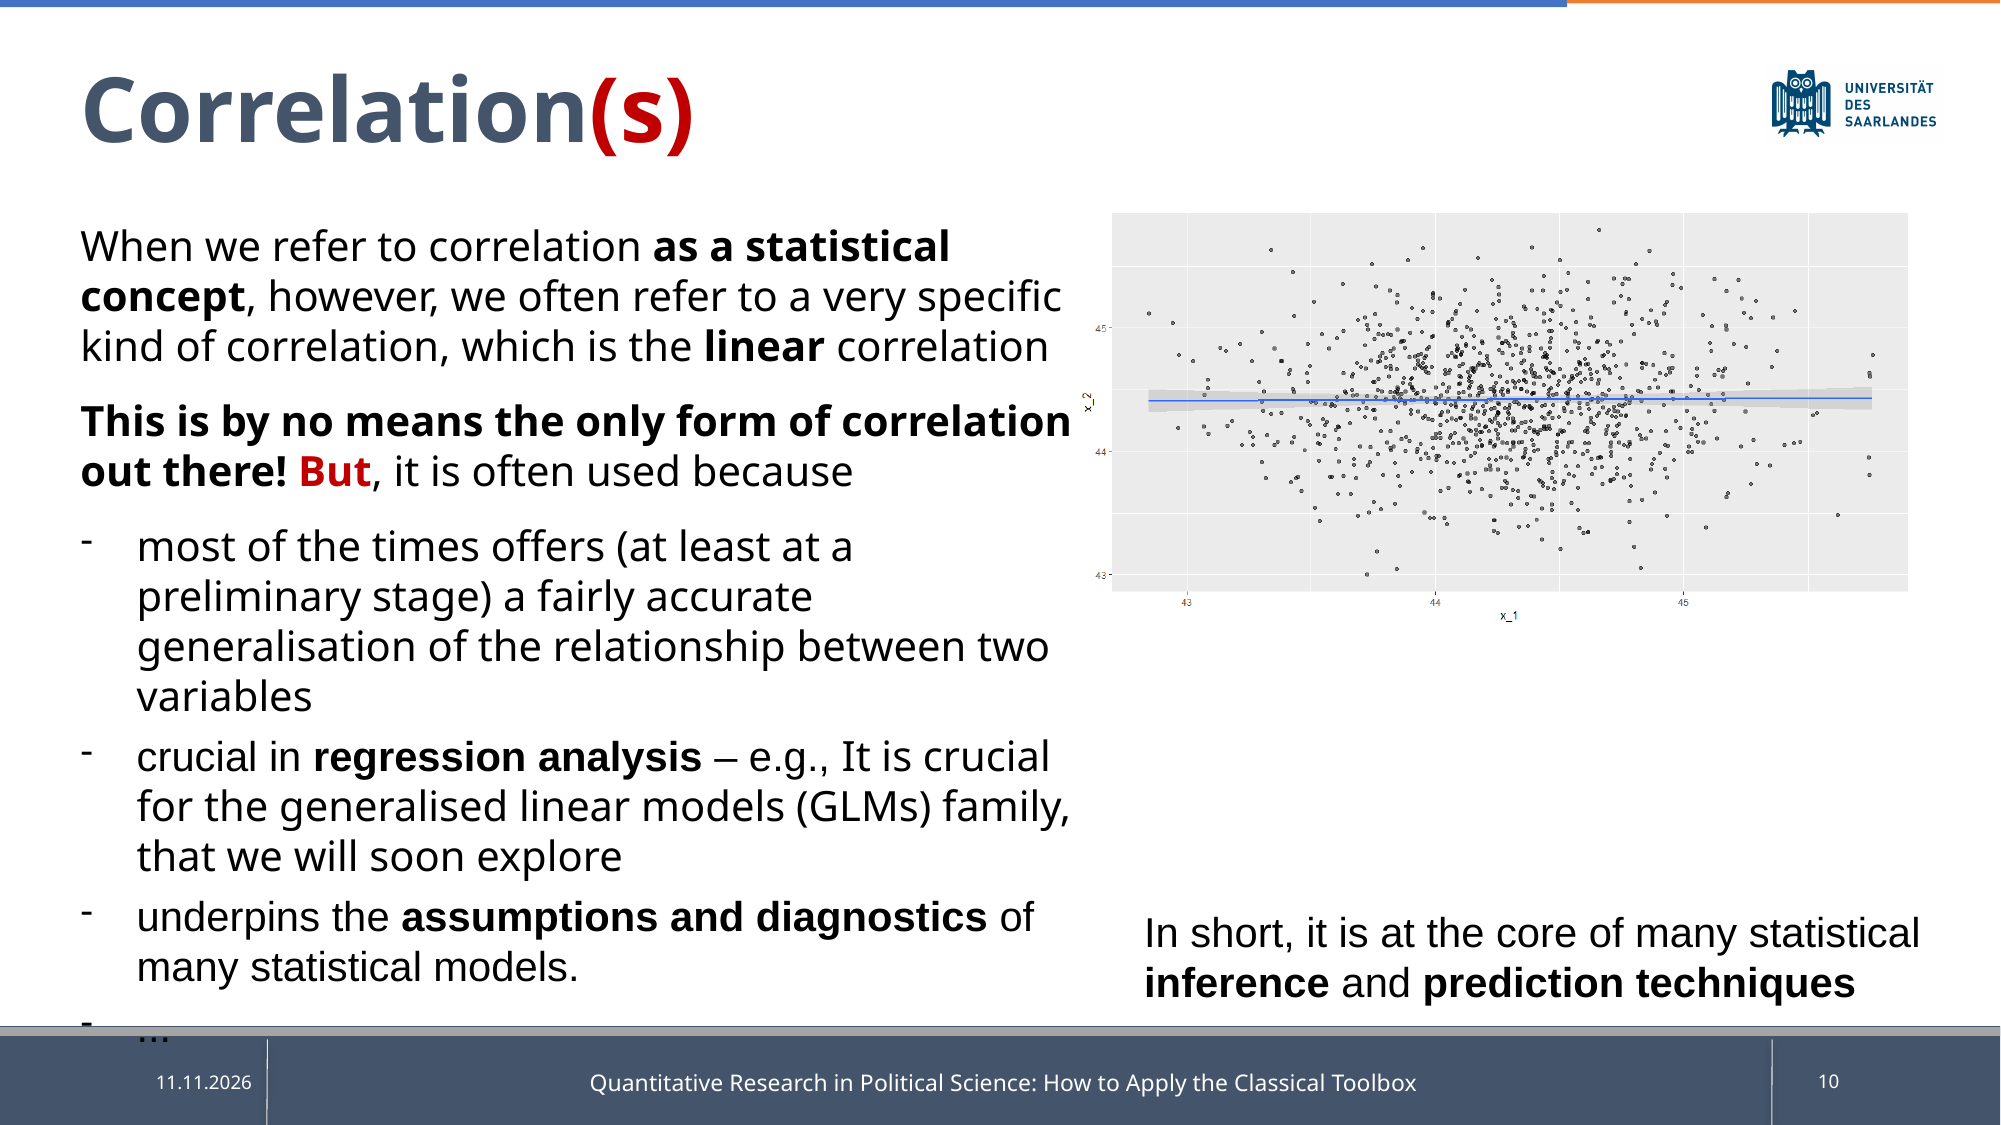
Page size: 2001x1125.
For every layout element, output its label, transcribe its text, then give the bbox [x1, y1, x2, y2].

text_box When we refer to correlation as a statistical concept, however, we often refer to a very specific kind of correlation, which is the linear correlation This is by no means the only form of correlation out there! But, it is often used because most of the times offers (at least at a preliminary stage) a fairly accurate generalisation of the relationship between two variables crucial in regression analysis – e.g., It is crucial for the generalised linear models (GLMs) family, that we will soon explore underpins the assumptions and diagnostics of many statistical models. ... [65, 211, 1097, 1125]
text_box In short, it is at the core of many statistical inference and prediction techniques [1129, 898, 1942, 1014]
picture [1763, 63, 1945, 144]
footer Quantitative Research in Political Science: How to Apply the Classical Toolbox [1097, 1052, 1741, 1113]
picture [1075, 207, 1914, 627]
text_box Correlation(s) [65, 57, 1520, 170]
slide_number 10 [1803, 1052, 2000, 1113]
